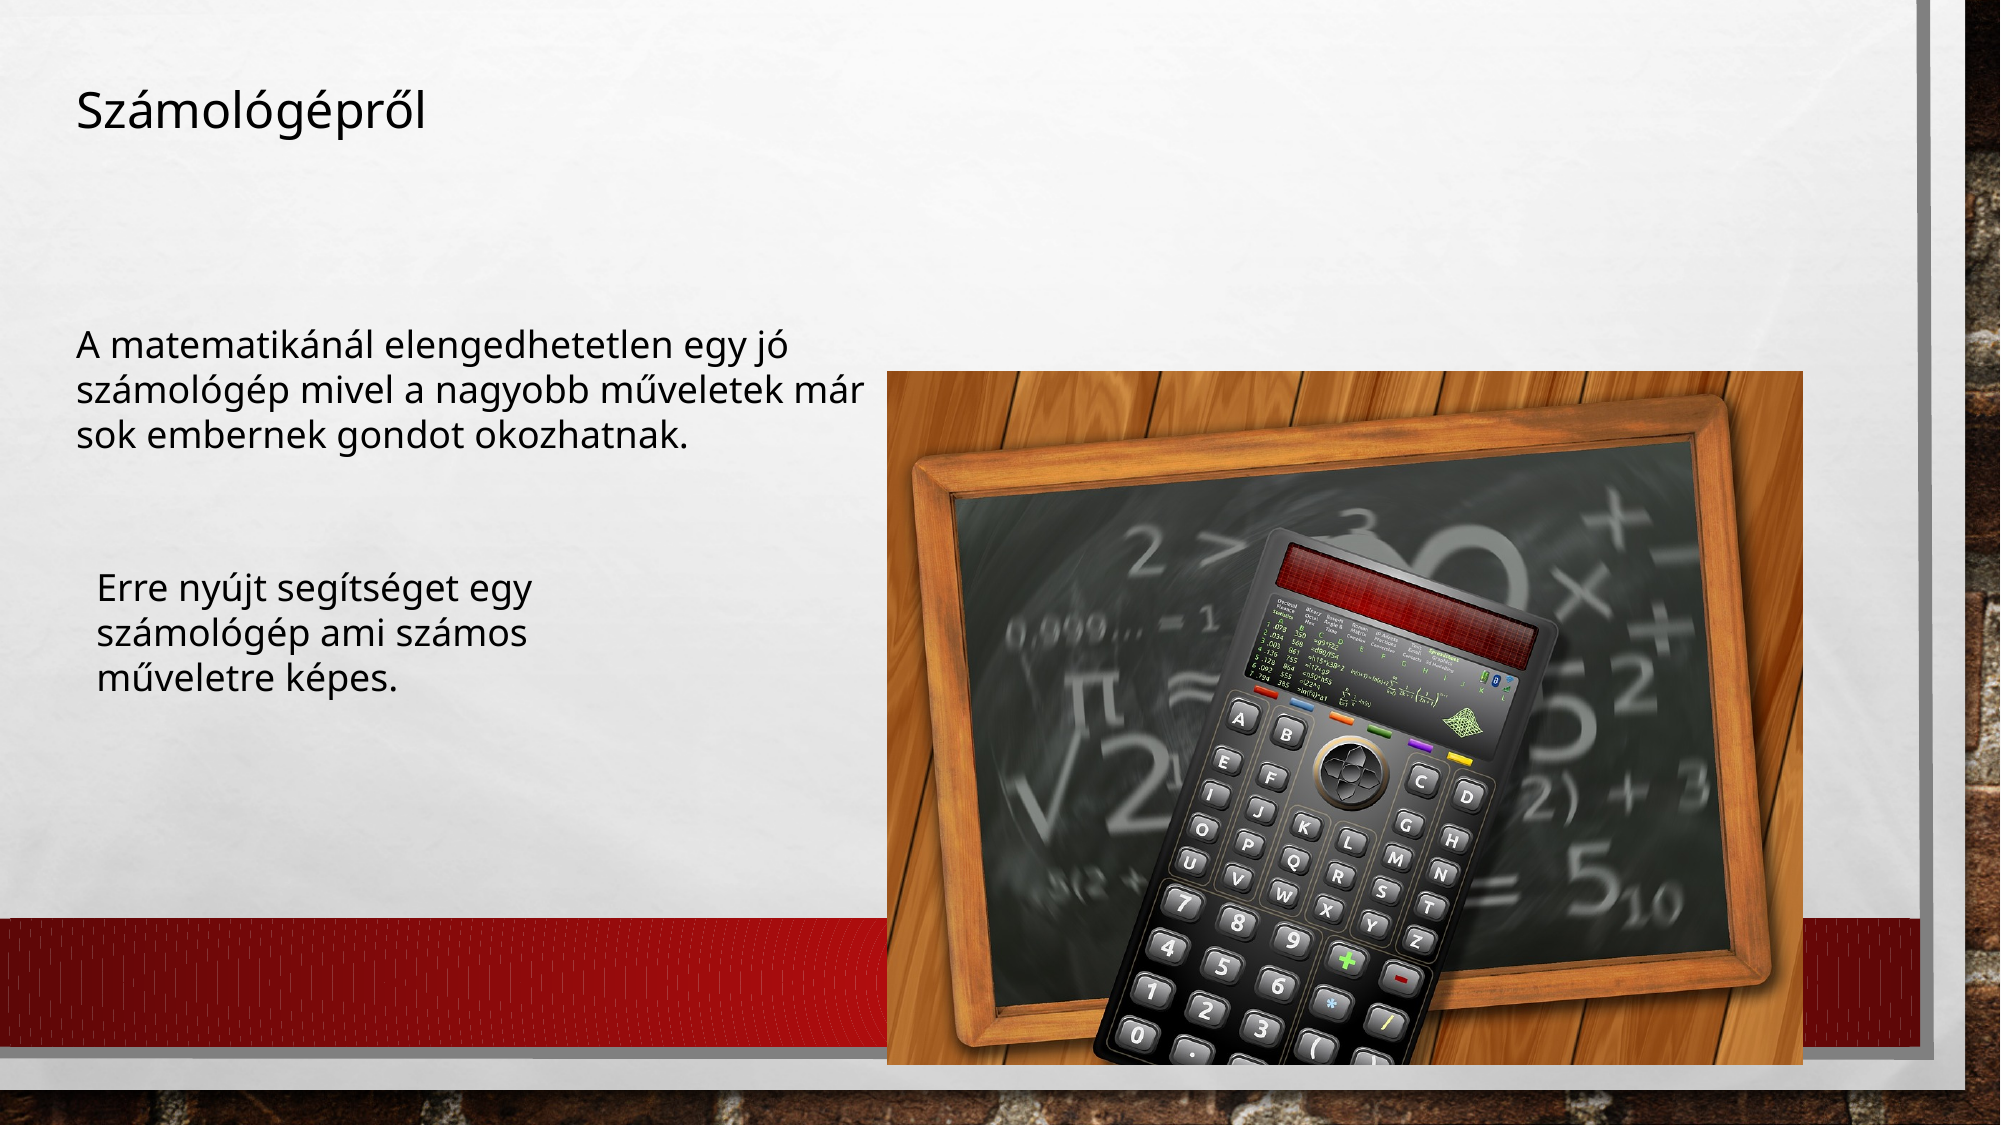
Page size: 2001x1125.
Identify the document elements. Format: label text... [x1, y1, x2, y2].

picture [887, 371, 1803, 1066]
text_box Számológépről [61, 70, 703, 146]
text_box Erre nyújt segítséget egy számológép ami számos műveletre képes. [81, 556, 731, 707]
text_box A matematikánál elengedhetetlen egy jó számológép mivel a nagyobb műveletek már sok embernek gondot okozhatnak. [61, 313, 888, 464]
picture [0, 0, 2000, 1125]
